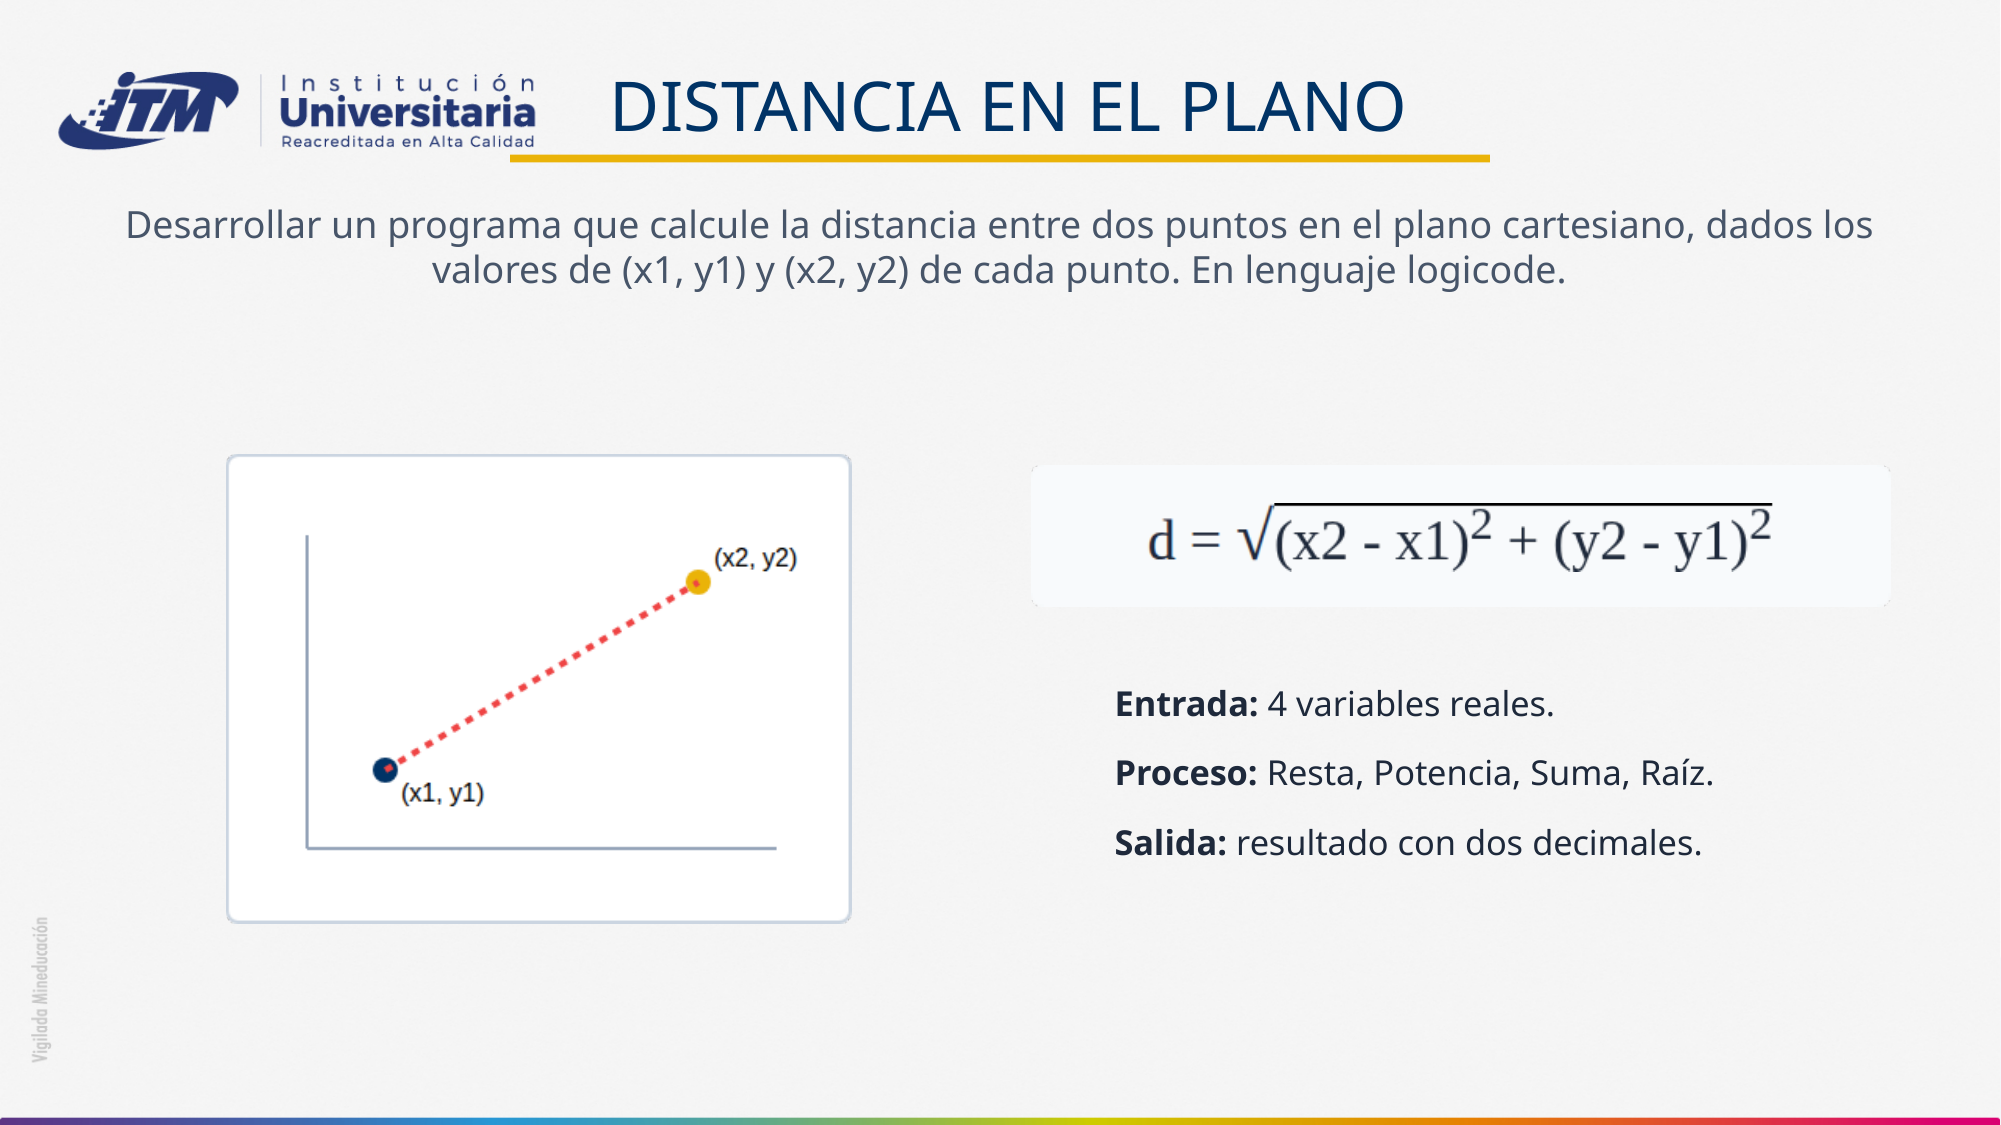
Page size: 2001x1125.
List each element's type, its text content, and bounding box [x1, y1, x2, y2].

text_box DISTANCIA EN EL PLANO [485, 62, 1515, 145]
text_box Salida: resultado con dos decimales. [1102, 779, 1899, 862]
text_box Proceso: Resta, Potencia, Suma, Raíz. [1102, 709, 1899, 779]
picture [0, 0, 2001, 1125]
text_box Desarrollar un programa que calcule la distancia entre dos puntos en el plano cartesiano, dados los valores de (x1, y1) y (x2, y2) de cada punto. En lenguaje logicode. [109, 201, 1891, 292]
text_box Entrada: 4 variables reales. [1102, 640, 1899, 709]
text_box [510, 154, 1490, 163]
